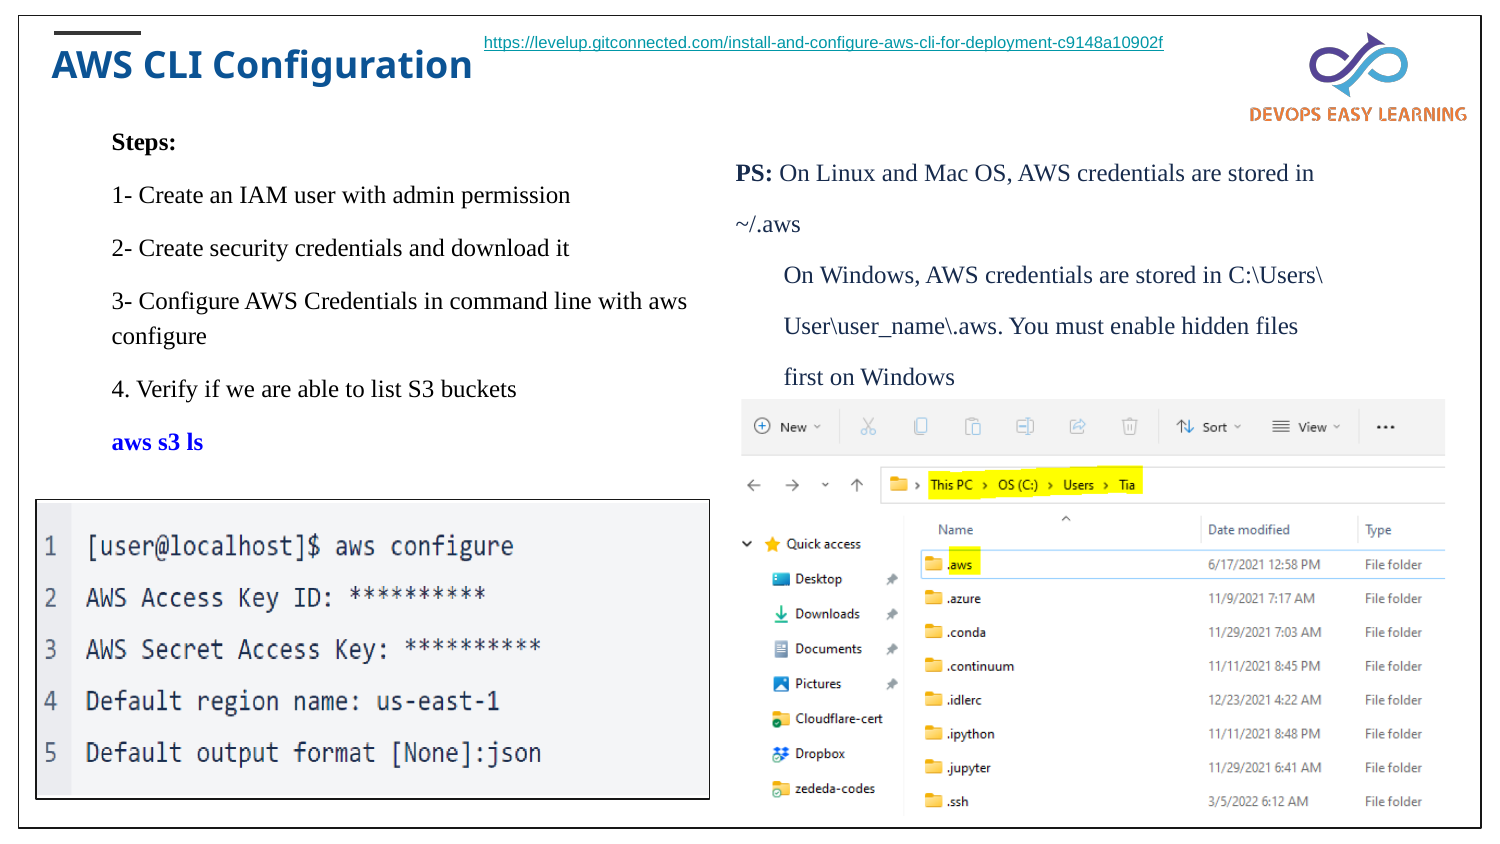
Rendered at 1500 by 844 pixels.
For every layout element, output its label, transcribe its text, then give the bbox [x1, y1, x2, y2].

picture [36, 499, 709, 799]
picture [1240, 21, 1477, 141]
text_box https://levelup.gitconnected.com/install-and-configure-aws-cli-for-deployment-c9148a10902f [468, 22, 1238, 63]
picture [741, 399, 1446, 816]
text_box AWS CLI Configuration [36, 33, 1220, 94]
text_box Steps: 1- Create an IAM user with admin permission 2- Create security credentials and download it 3- Configure AWS Credentials in command line with aws configure 4. Verify if we are able to list S3 buckets aws s3 ls [96, 105, 732, 656]
text_box PS: On Linux and Mac OS, AWS credentials are stored in ~/.aws On Windows, AWS credentials are stored in C:\Users\User\user_name\.aws. You must enable hidden files first on Windows [720, 120, 1356, 406]
text_box [18, 15, 1482, 829]
